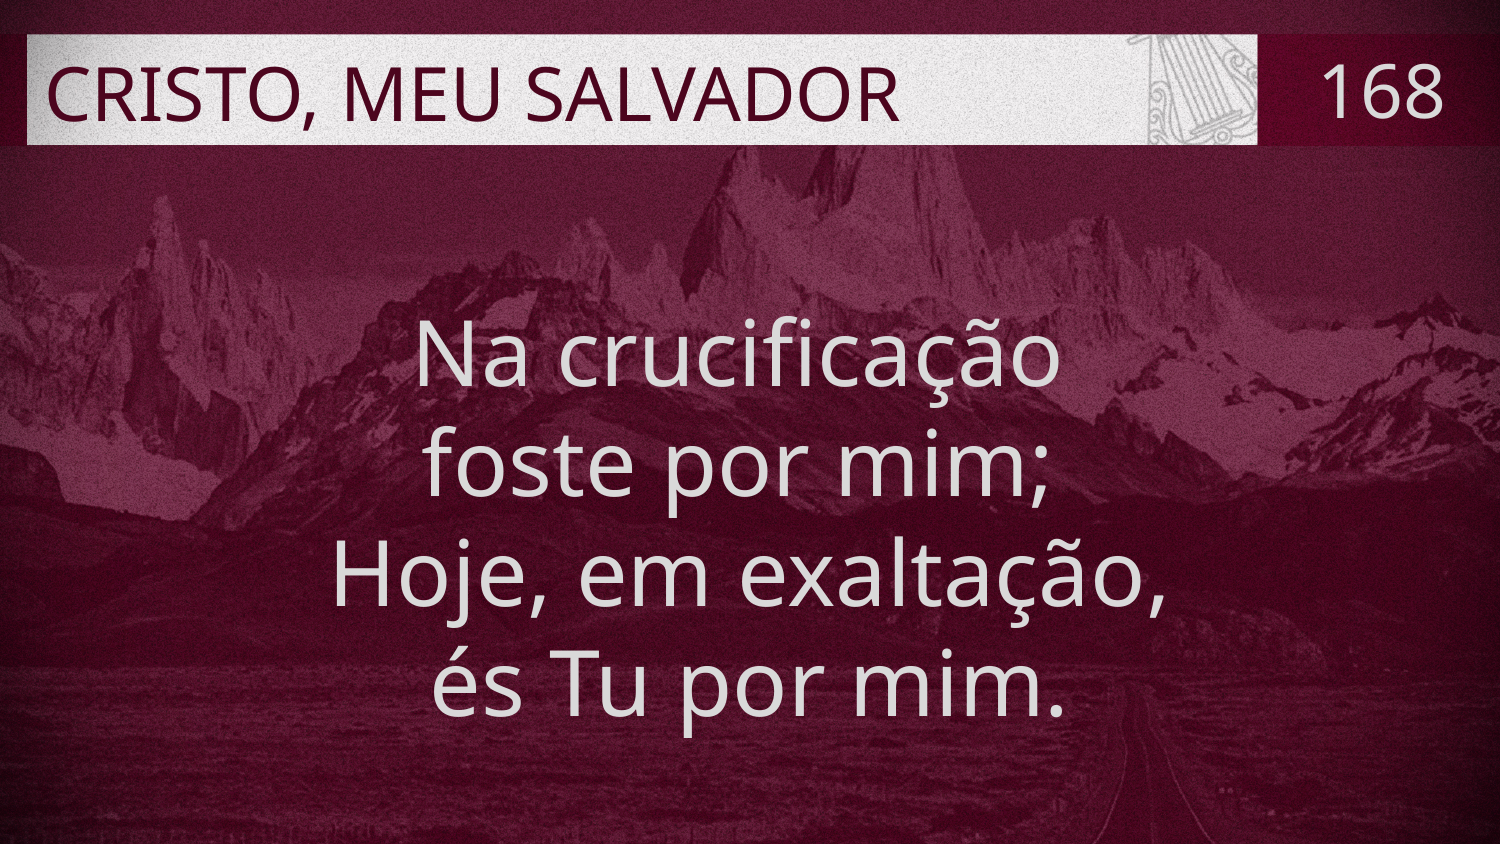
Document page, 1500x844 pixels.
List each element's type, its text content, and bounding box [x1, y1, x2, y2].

picture [0, 0, 1500, 185]
list 168 [1281, 36, 1483, 143]
title CRISTO, MEU SALVADOR [29, 33, 1258, 151]
list Na crucificação foste por mim; Hoje, em exaltação, és Tu por mim. [0, 185, 1500, 844]
